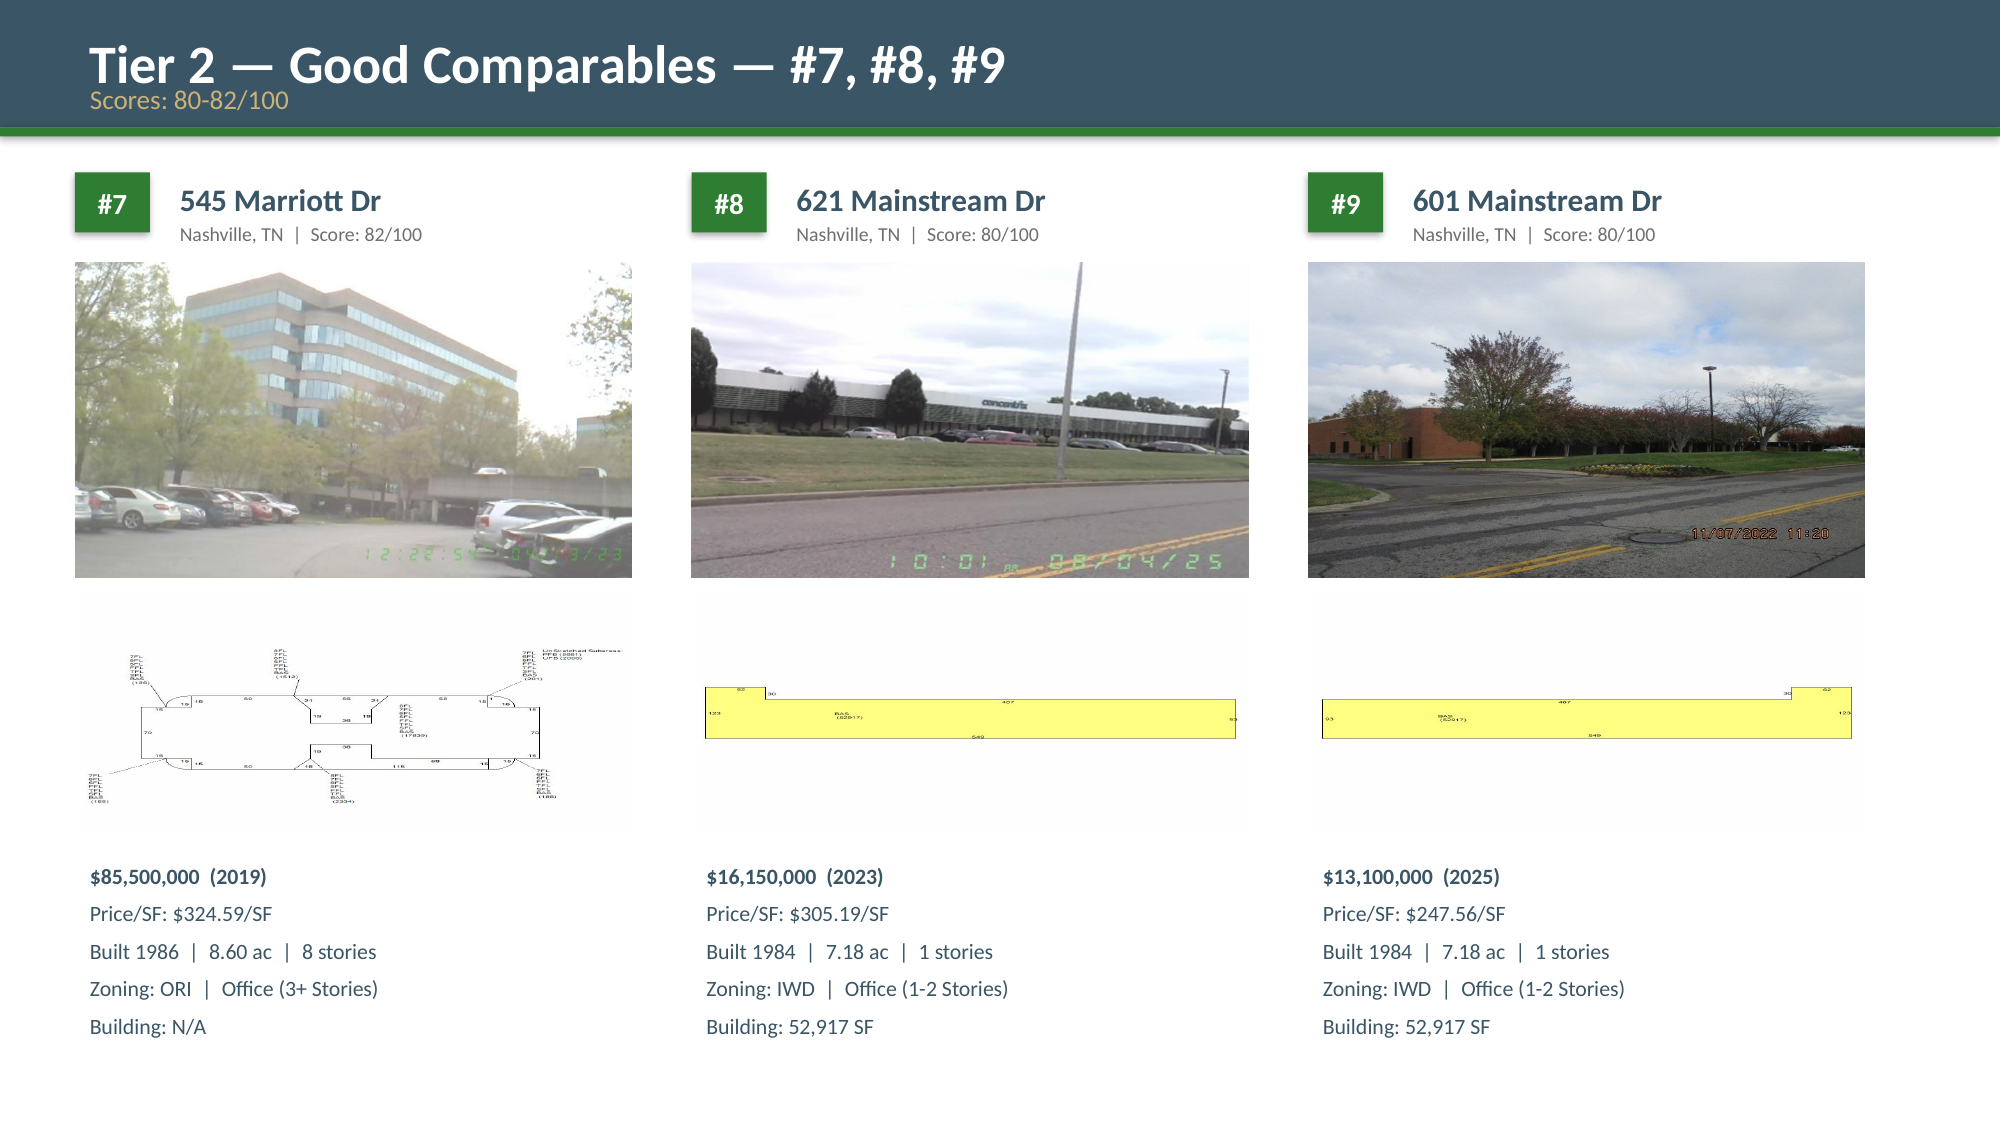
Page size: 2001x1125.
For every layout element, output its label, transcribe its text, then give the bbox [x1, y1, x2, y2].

text_box #8 [691, 172, 767, 233]
text_box 601 Mainstream Dr [1398, 172, 1895, 214]
text_box $13,100,000 (2025) [1308, 854, 1865, 892]
picture [74, 262, 632, 578]
picture [1307, 592, 1866, 833]
text_box Nashville, TN | Score: 80/100 [781, 214, 1279, 253]
picture [691, 262, 1249, 578]
text_box $16,150,000 (2023) [691, 854, 1249, 892]
text_box [0, 127, 2000, 137]
text_box Price/SF: $247.56/SF [1308, 892, 1865, 929]
text_box Zoning: IWD | Office (1-2 Stories) [1308, 967, 1865, 1004]
text_box #9 [1307, 172, 1384, 233]
text_box [0, 0, 2000, 127]
text_box Scores: 80-82/100 [74, 74, 1875, 123]
text_box Built 1986 | 8.60 ac | 8 stories [74, 929, 632, 967]
text_box Built 1984 | 7.18 ac | 1 stories [1308, 929, 1865, 967]
text_box $85,500,000 (2019) [74, 854, 632, 892]
text_box Nashville, TN | Score: 80/100 [1398, 214, 1895, 253]
text_box Zoning: ORI | Office (3+ Stories) [74, 967, 632, 1004]
text_box Price/SF: $305.19/SF [691, 892, 1249, 929]
text_box Zoning: IWD | Office (1-2 Stories) [691, 967, 1249, 1004]
picture [691, 592, 1249, 833]
picture [1307, 262, 1866, 578]
text_box Price/SF: $324.59/SF [74, 892, 632, 929]
text_box #7 [74, 172, 151, 233]
text_box 621 Mainstream Dr [781, 172, 1279, 214]
text_box Building: 52,917 SF [691, 1004, 1249, 1046]
text_box Nashville, TN | Score: 82/100 [164, 214, 662, 253]
text_box Tier 2 — Good Comparables — #7, #8, #9 [74, 22, 1875, 74]
text_box 545 Marriott Dr [164, 172, 662, 214]
text_box Building: 52,917 SF [1308, 1004, 1865, 1046]
text_box Built 1984 | 7.18 ac | 1 stories [691, 929, 1249, 967]
text_box Building: N/A [74, 1004, 632, 1046]
picture [74, 592, 632, 833]
